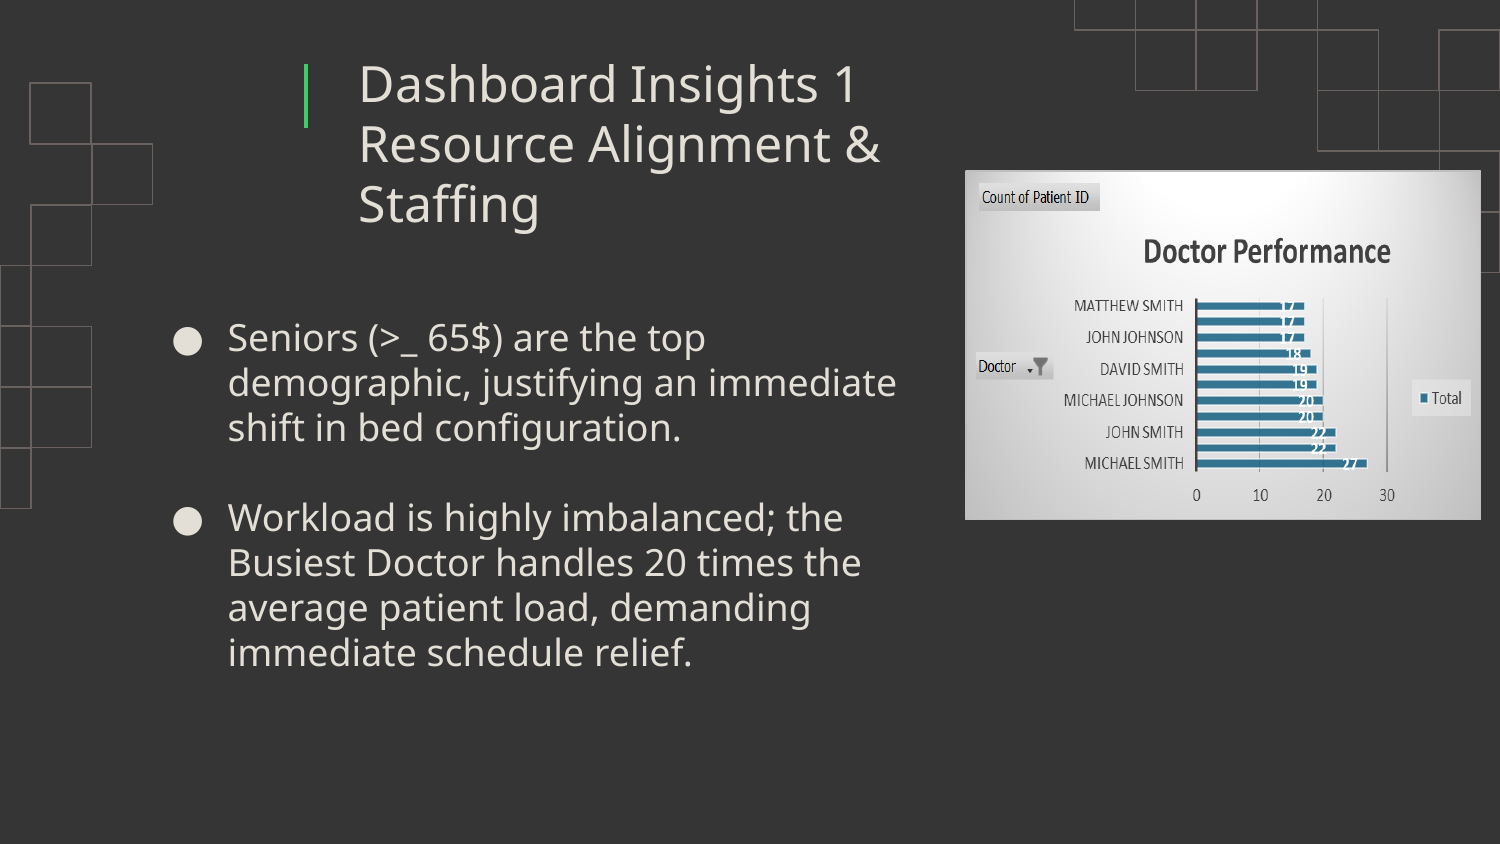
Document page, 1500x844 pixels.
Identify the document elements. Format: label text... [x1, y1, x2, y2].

picture [965, 169, 1481, 521]
text_box Dashboard Insights 1 Resource Alignment & Staffing [344, 37, 1081, 234]
text_box Seniors (>_ 65$) are the top demographic, justifying an immediate shift in bed configuration. Workload is highly imbalanced; the Busiest Doctor handles 20 times the average patient load, demanding immediate schedule relief. [137, 299, 964, 741]
